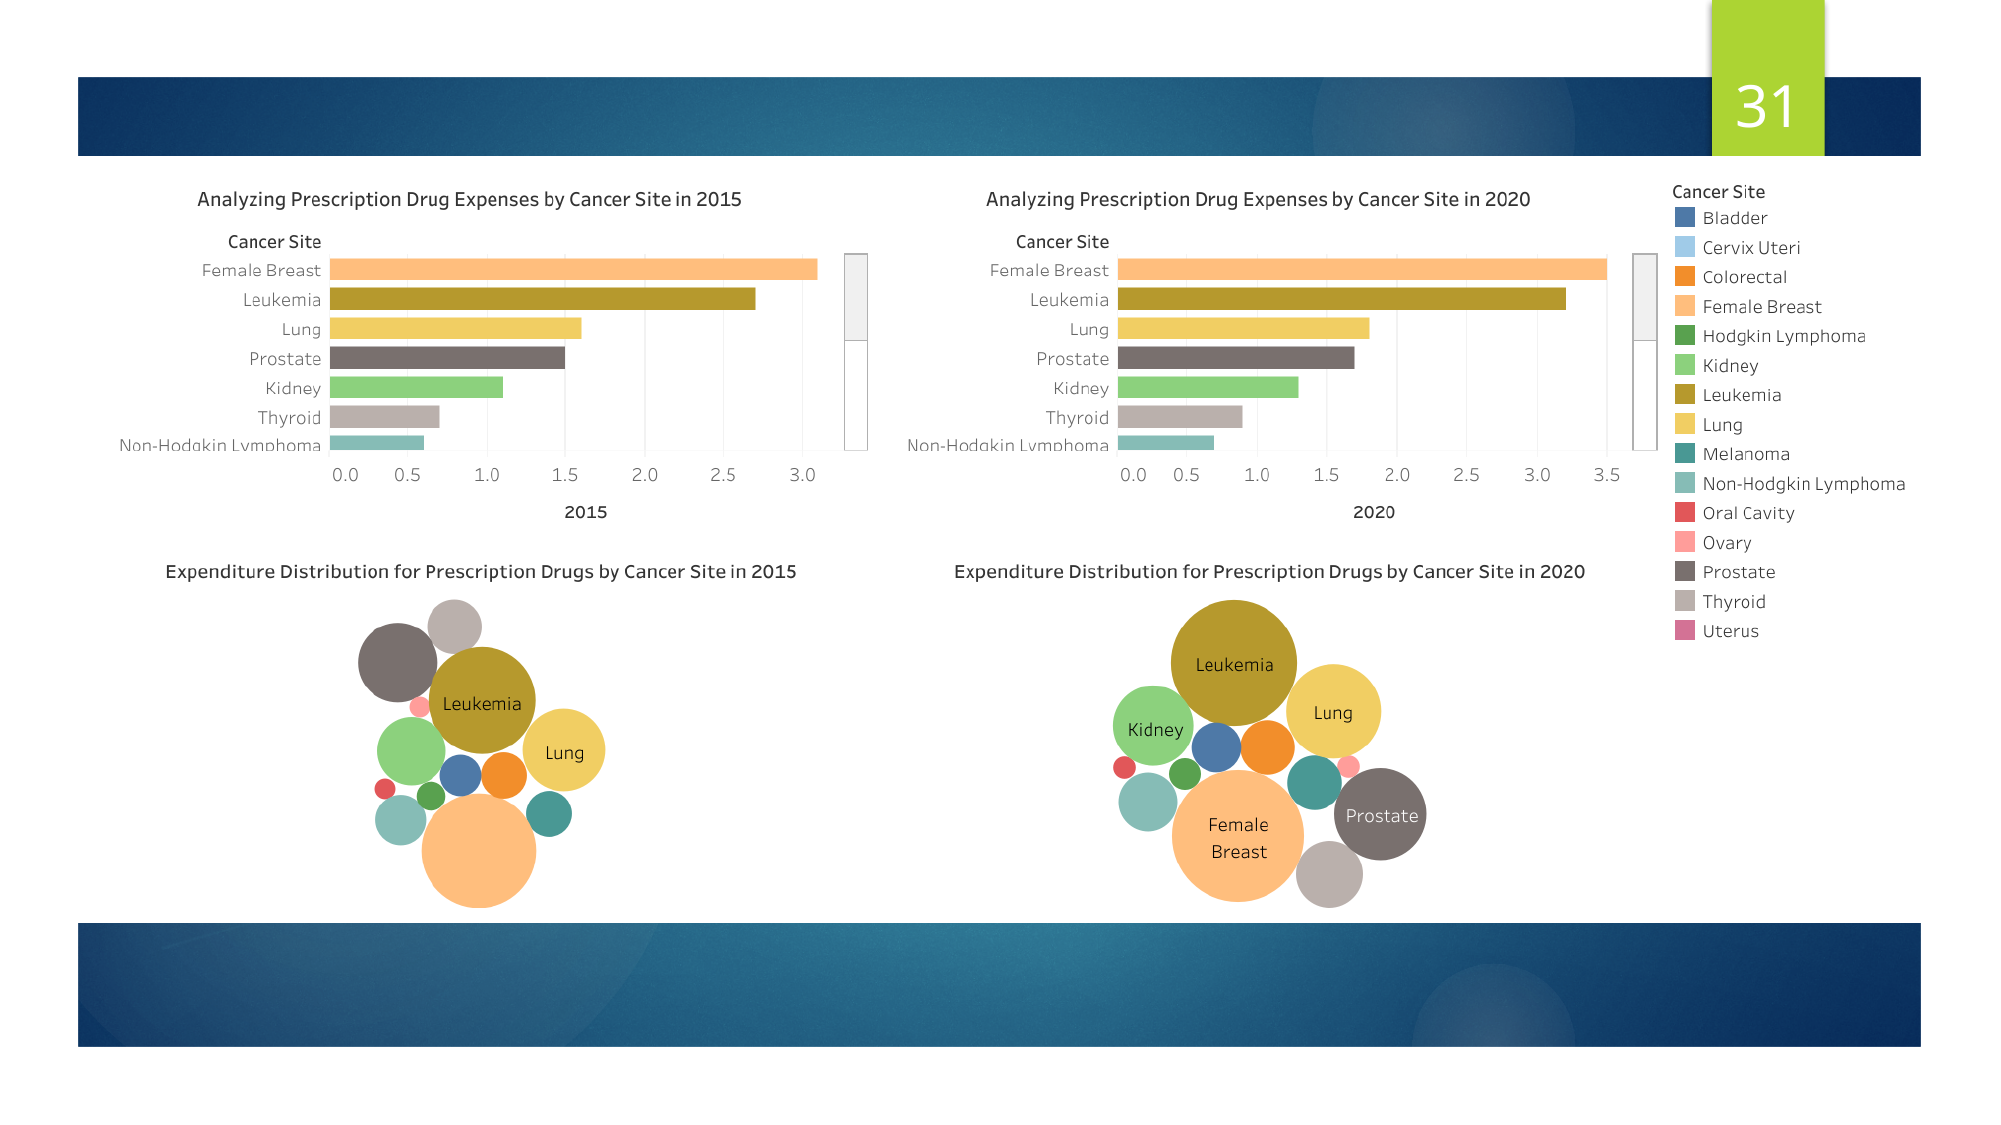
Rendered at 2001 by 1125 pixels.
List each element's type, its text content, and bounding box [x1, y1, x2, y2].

picture [75, 155, 1924, 923]
slide_number 31 [1699, 30, 1838, 155]
